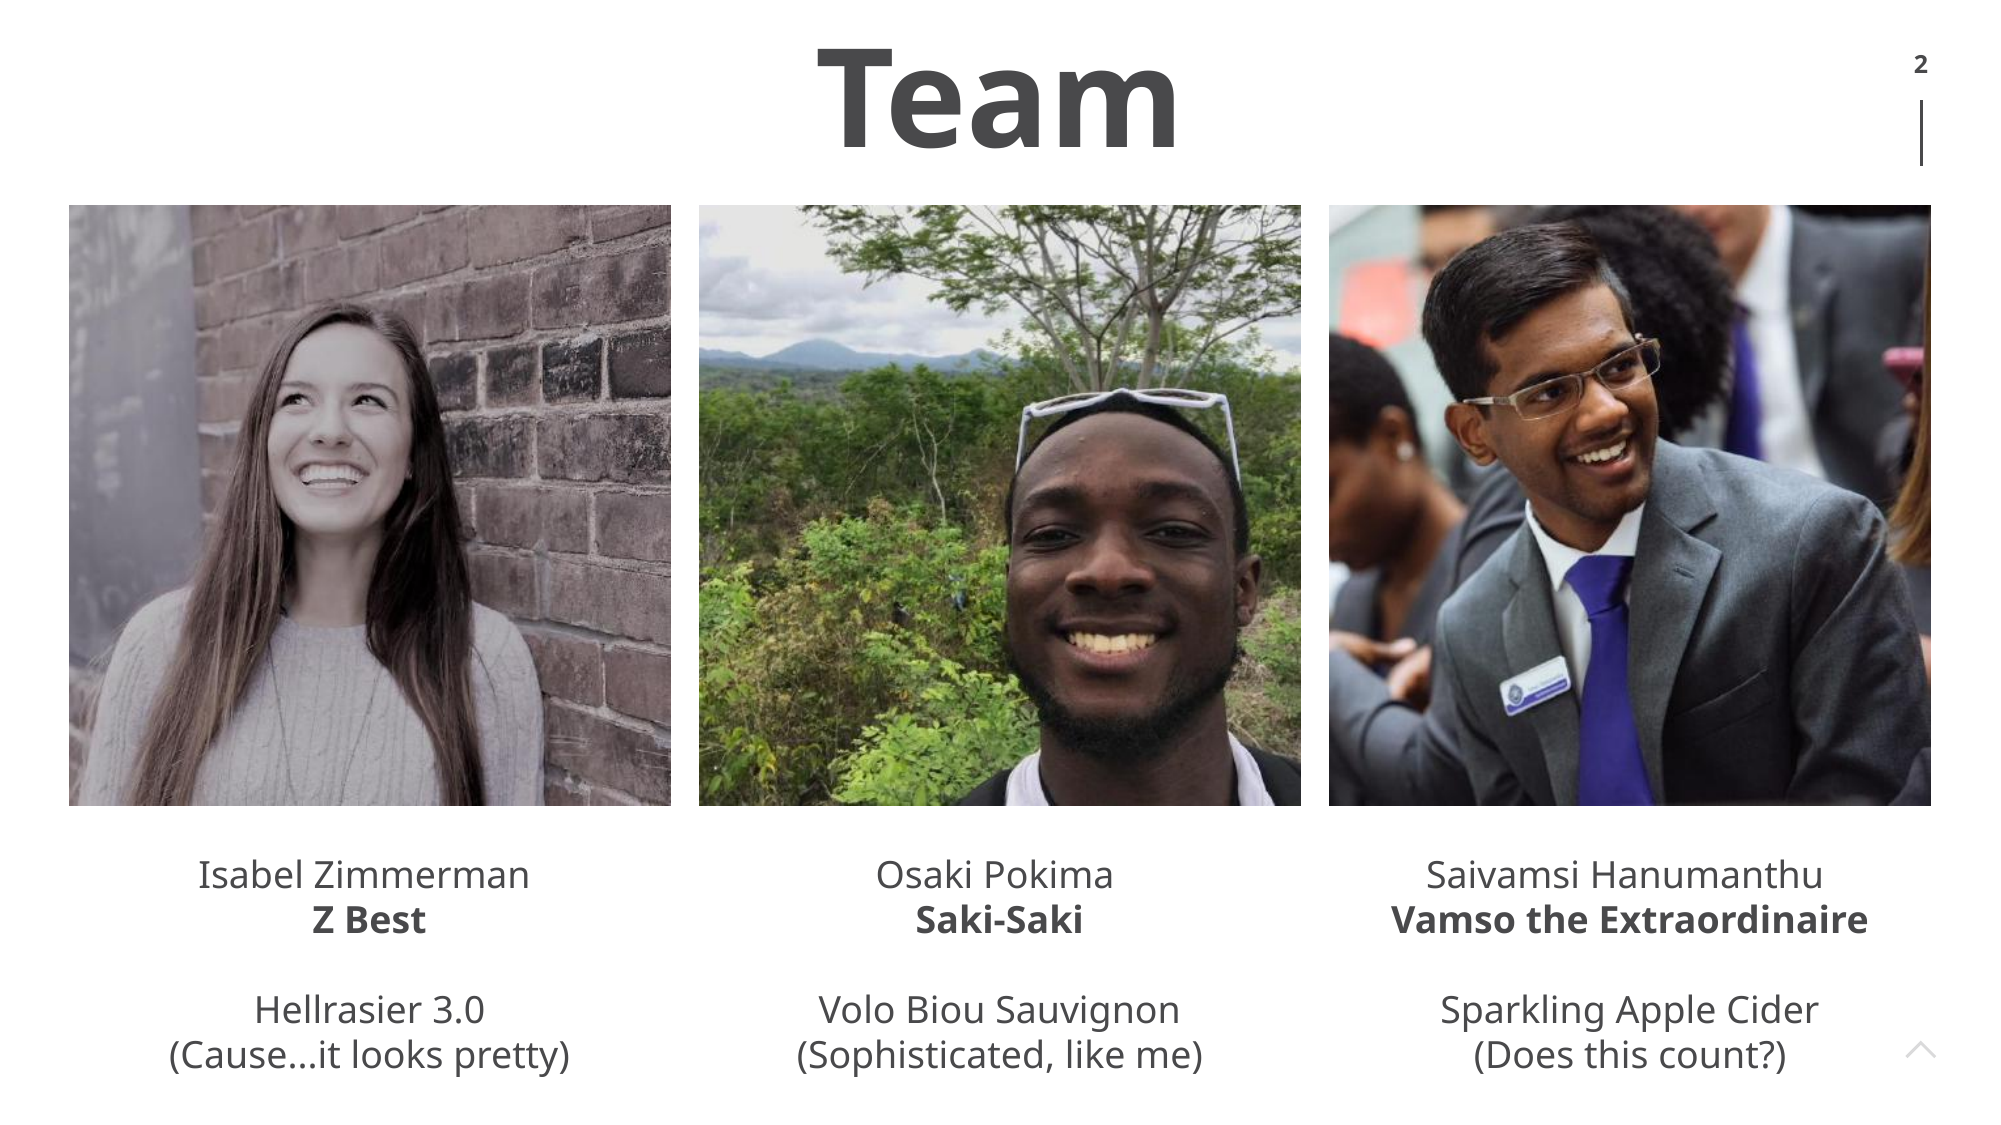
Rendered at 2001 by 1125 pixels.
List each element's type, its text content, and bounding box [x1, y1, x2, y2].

text_box Isabel Zimmerman Z Best Hellrasier 3.0 (Cause...it looks pretty) [69, 843, 670, 1084]
picture [69, 205, 671, 806]
picture [699, 205, 1301, 806]
text_box Saivamsi Hanumanthu Vamso the Extraordinaire Sparkling Apple Cider (Does this count?) [1329, 843, 1931, 1084]
title Team [0, 0, 2000, 206]
picture [1329, 205, 1931, 806]
text_box Osaki Pokima Saki-Saki Volo Biou Sauvignon (Sophisticated, like me) [699, 843, 1301, 1084]
